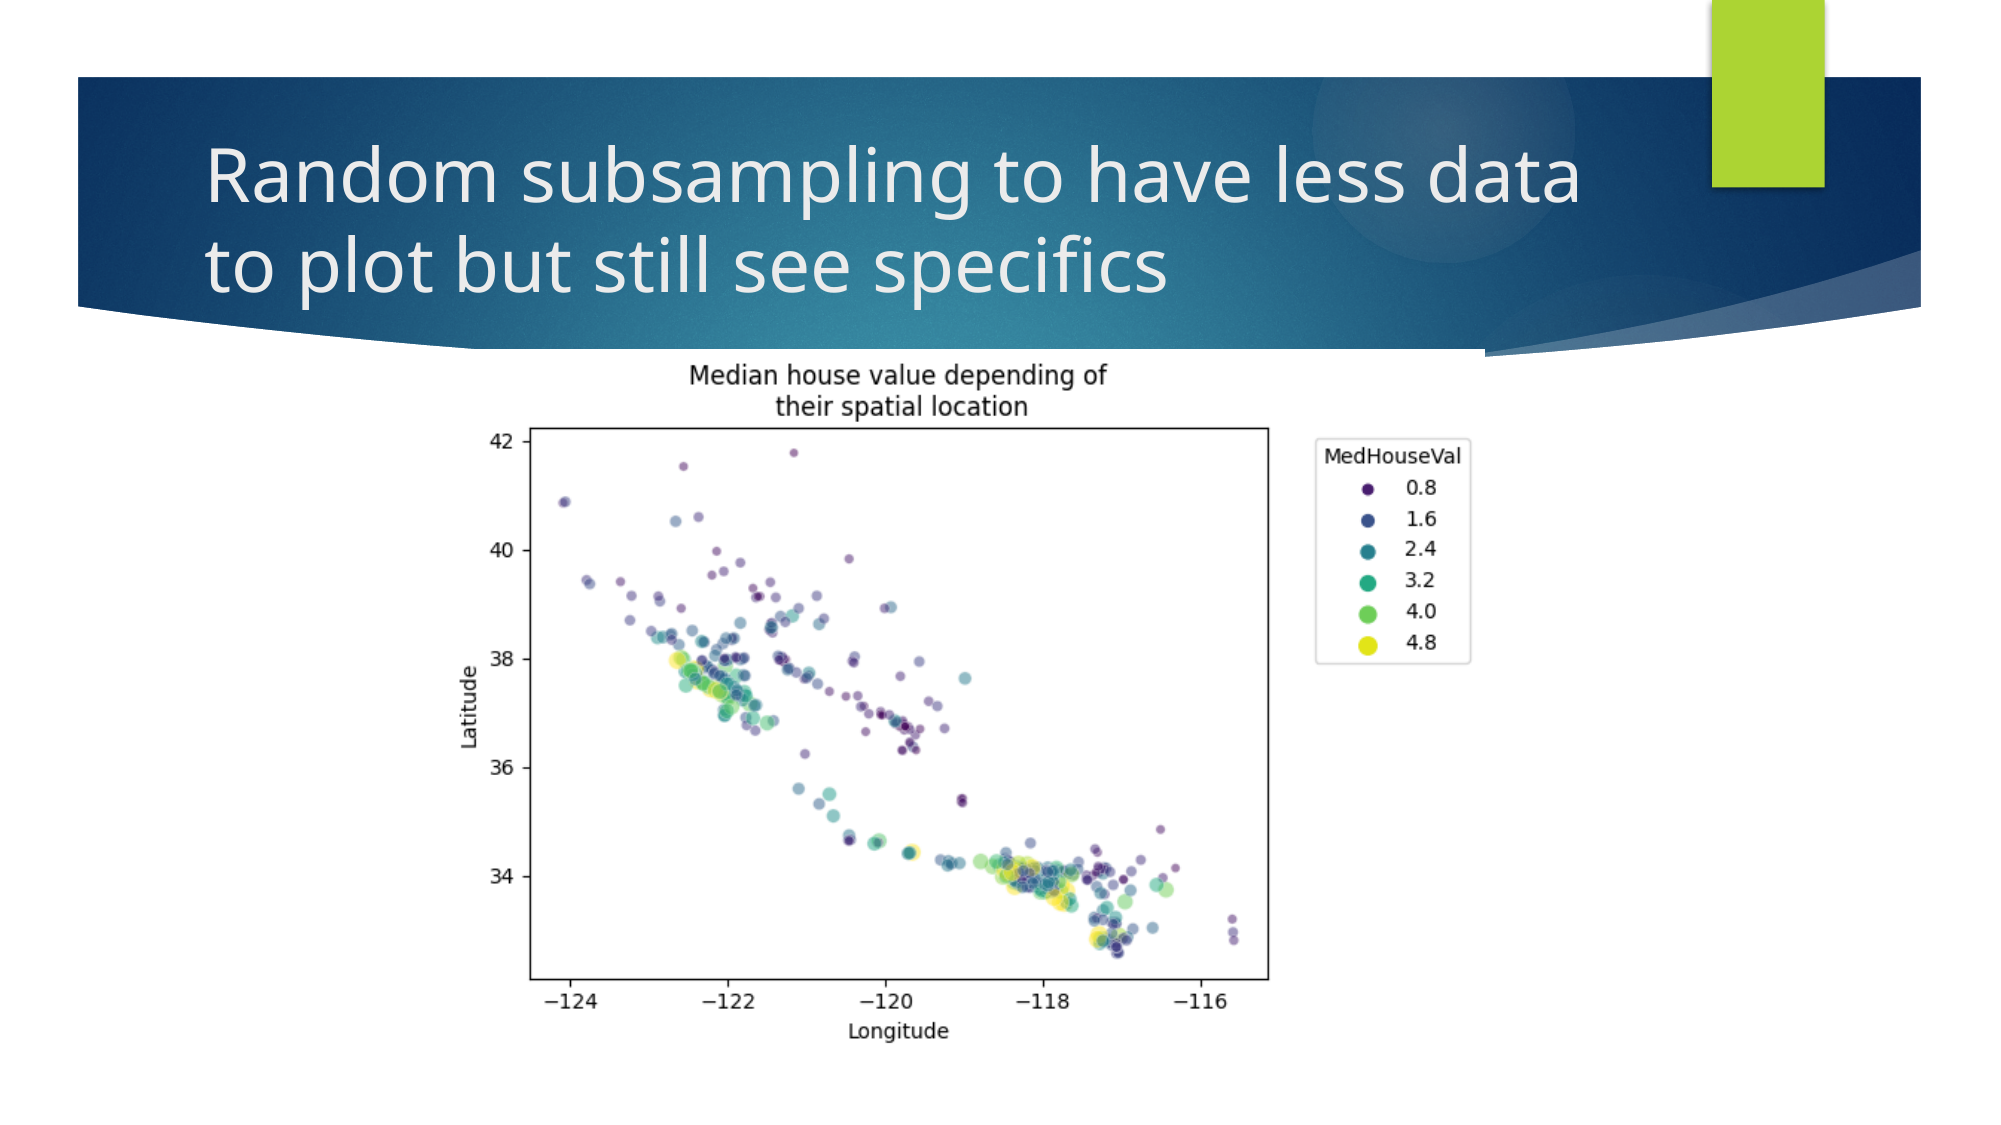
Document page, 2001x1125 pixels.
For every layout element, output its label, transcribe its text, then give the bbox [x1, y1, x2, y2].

picture [445, 349, 1485, 1058]
title Random subsampling to have less data to plot but still see specifics [189, 159, 1627, 276]
